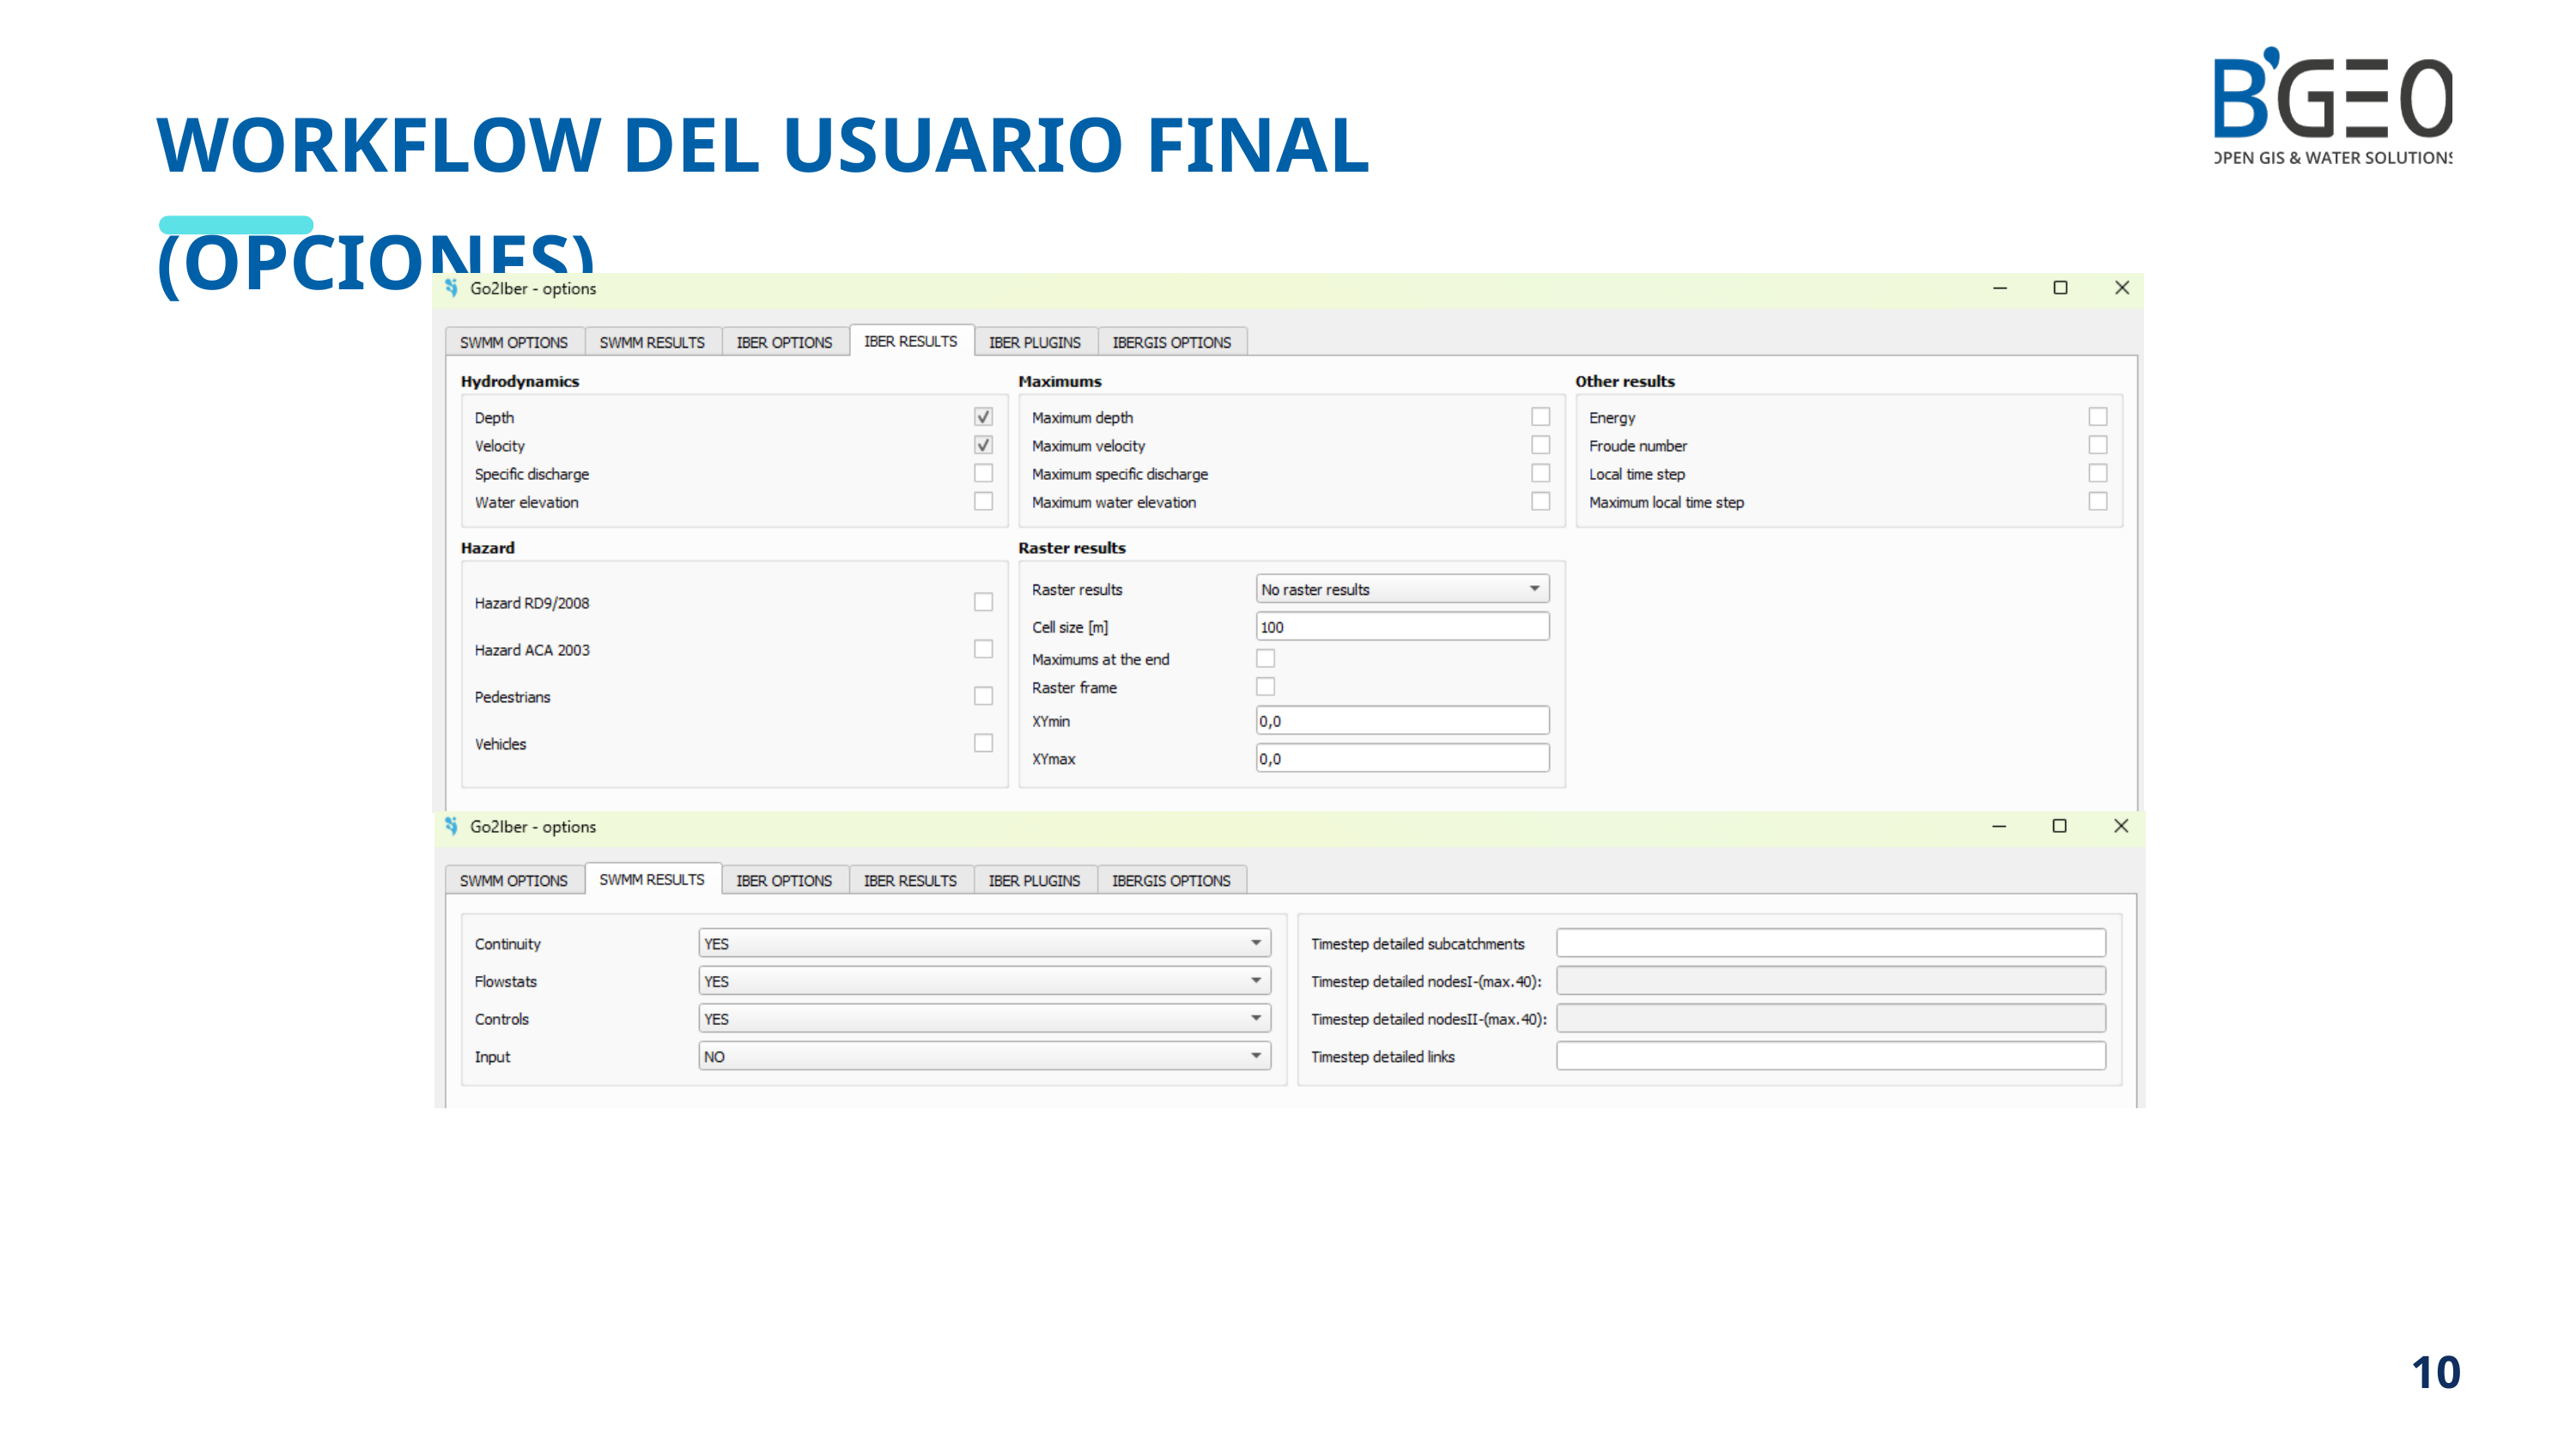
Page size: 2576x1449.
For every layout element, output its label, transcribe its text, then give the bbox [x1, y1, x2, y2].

text_box 10 [2410, 1335, 2484, 1398]
text_box WORKFLOW DEL USUARIO FINAL (OPCIONES) [157, 70, 1814, 305]
picture [432, 273, 2146, 1109]
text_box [2215, 45, 2453, 165]
